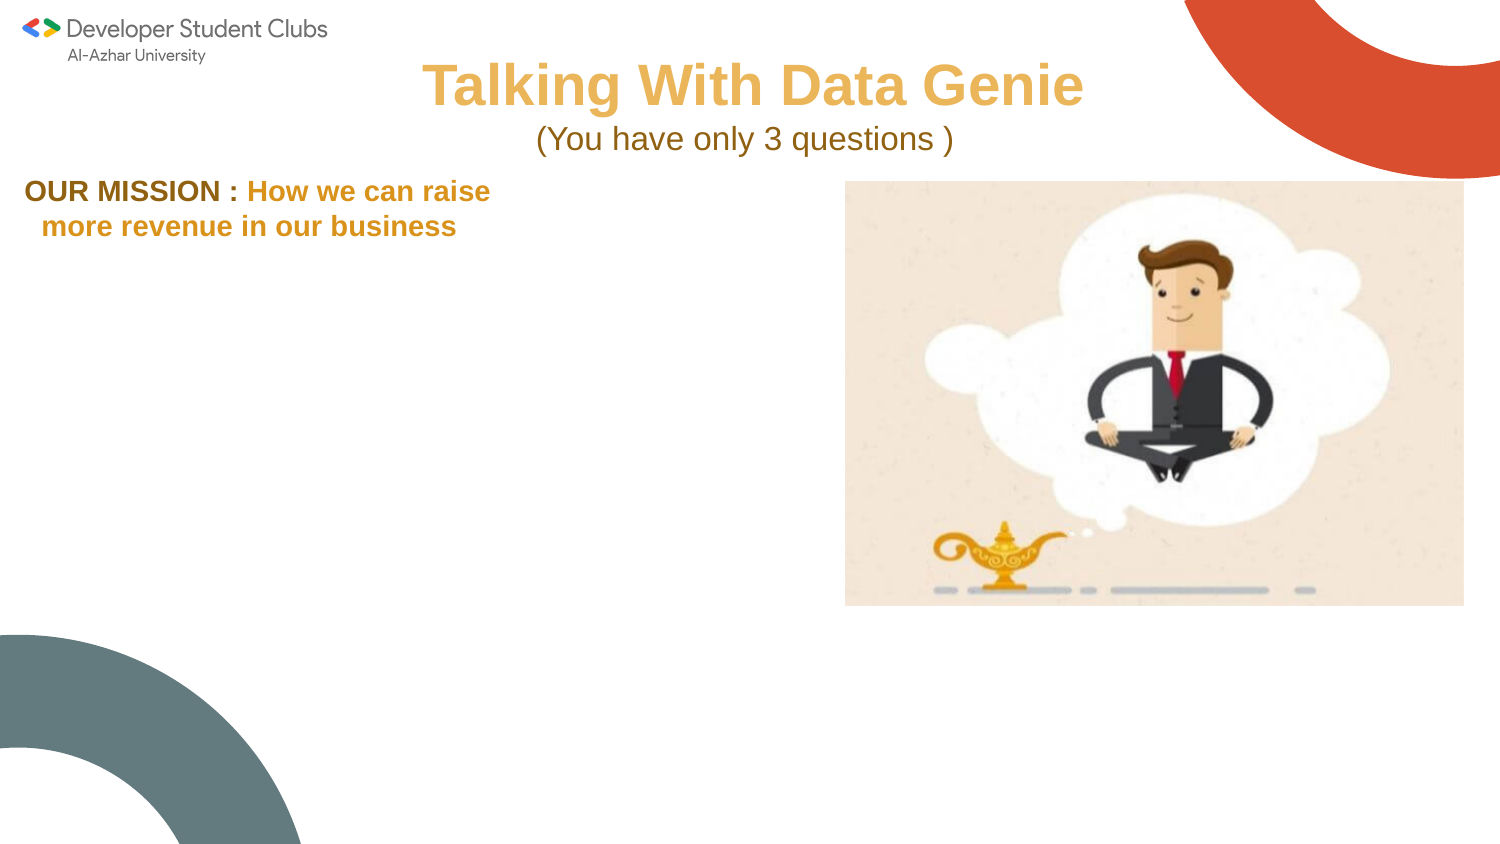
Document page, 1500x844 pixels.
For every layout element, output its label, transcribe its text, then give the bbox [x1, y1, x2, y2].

picture [14, 0, 331, 70]
text_box Talking With Data Genie (You have only 3 questions ) [399, 39, 1101, 165]
picture [842, 179, 1469, 610]
text_box OUR MISSION : How we can raise more revenue in our business [1, 164, 515, 250]
